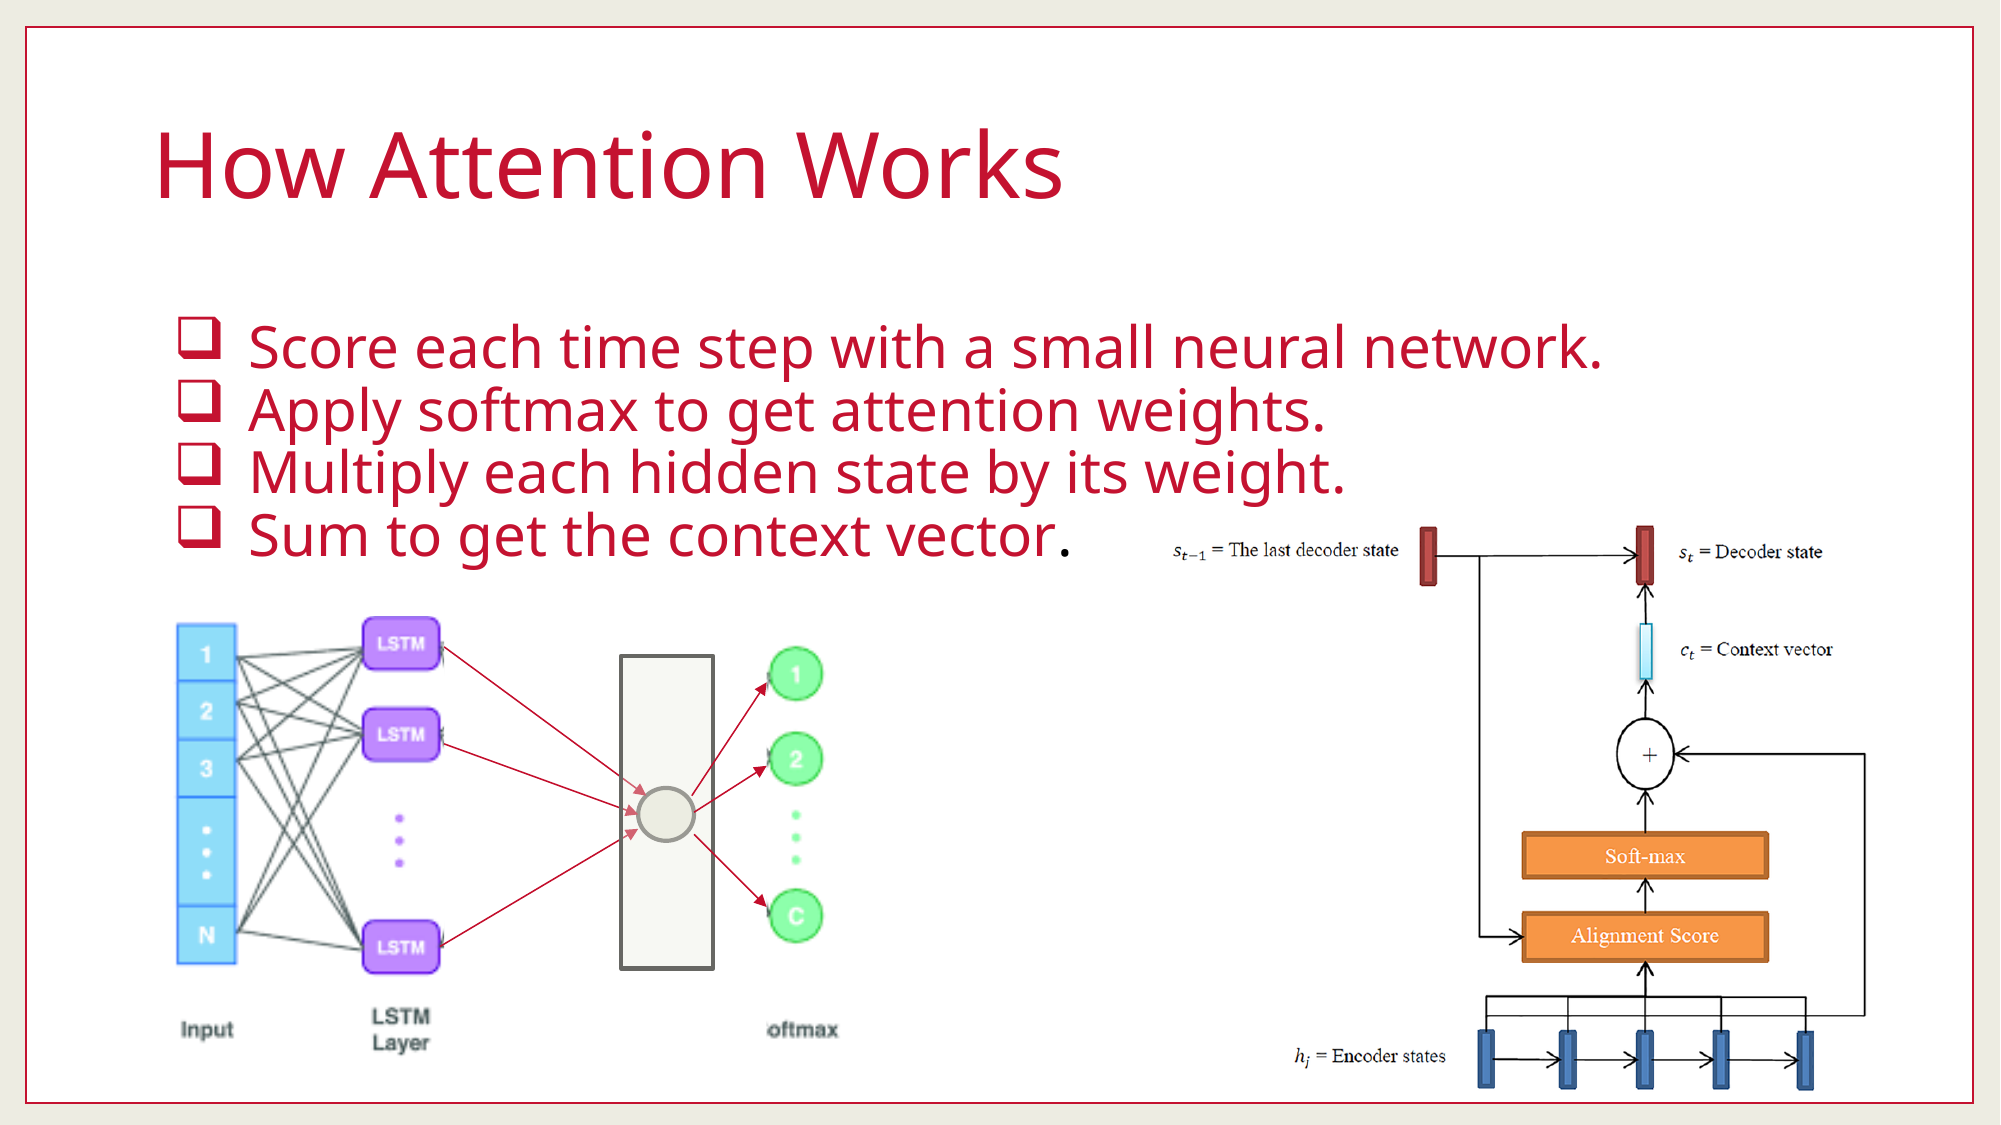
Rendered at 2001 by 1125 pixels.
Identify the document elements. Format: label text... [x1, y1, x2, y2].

picture [170, 616, 445, 1066]
list Score each time step with a small neural network. Apply softmax to get attention weights. Multiply each hidden state by its weight. Sum to get the context vector. [158, 310, 1976, 1125]
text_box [443, 743, 639, 815]
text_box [693, 834, 767, 908]
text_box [693, 765, 767, 813]
picture [766, 616, 846, 1066]
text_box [691, 682, 767, 766]
picture [1171, 524, 1868, 1092]
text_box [443, 646, 647, 796]
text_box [439, 828, 639, 947]
title How Attention Works [137, 59, 1863, 278]
text_box [619, 654, 715, 971]
